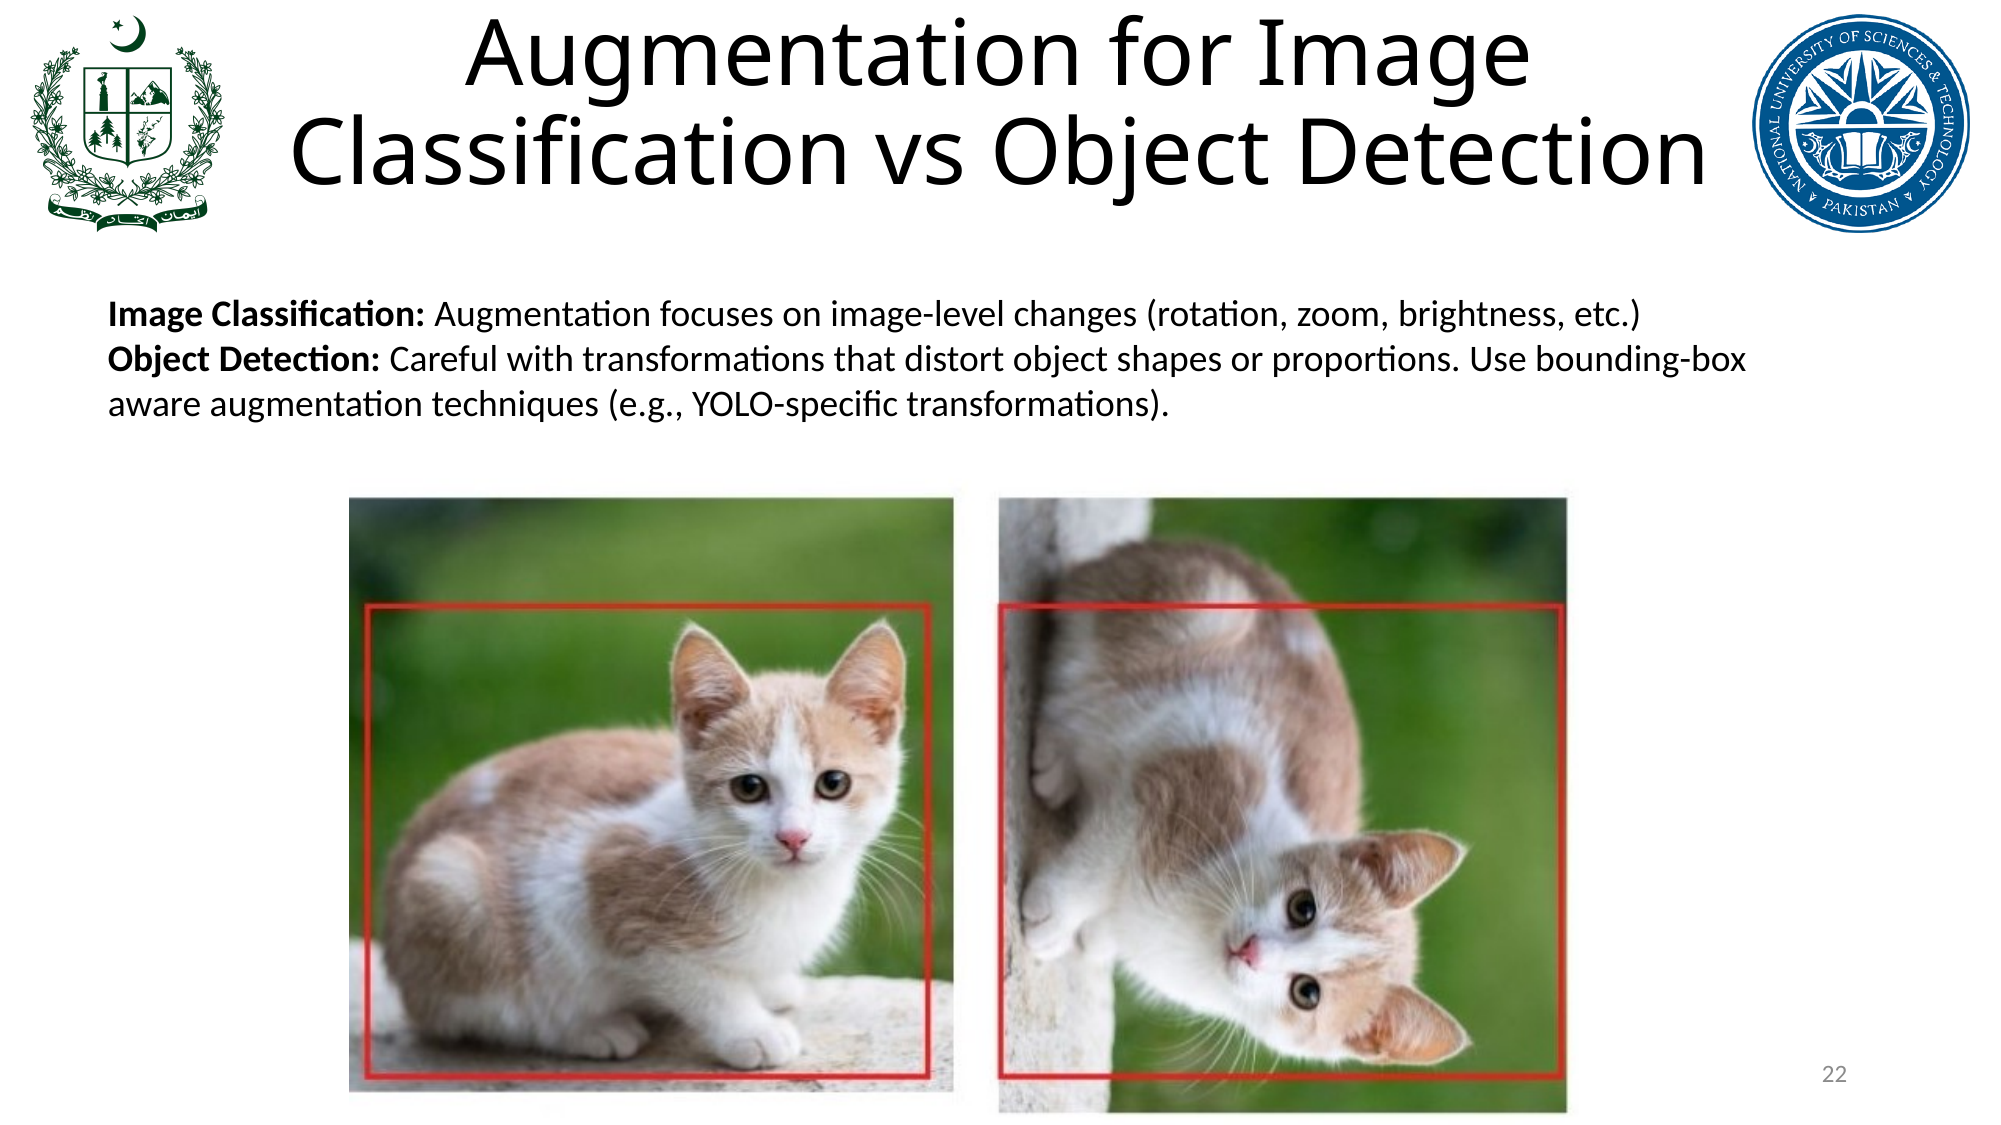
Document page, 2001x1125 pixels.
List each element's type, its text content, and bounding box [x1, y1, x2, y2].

picture [1752, 14, 1970, 233]
title Augmentation for Image Classification vs Object Detection [249, 22, 1750, 212]
picture [349, 454, 1579, 1125]
picture [30, 15, 225, 233]
slide_number 22 [1579, 1042, 1863, 1103]
text_box Image Classification: Augmentation focuses on image-level changes (rotation, zoom, brightness, etc.) Object Detection: Careful with transformations that distort object shapes or proportions. Use bounding-box aware augmentation techniques (e.g., YOLO-specific transformations). [93, 281, 1835, 522]
